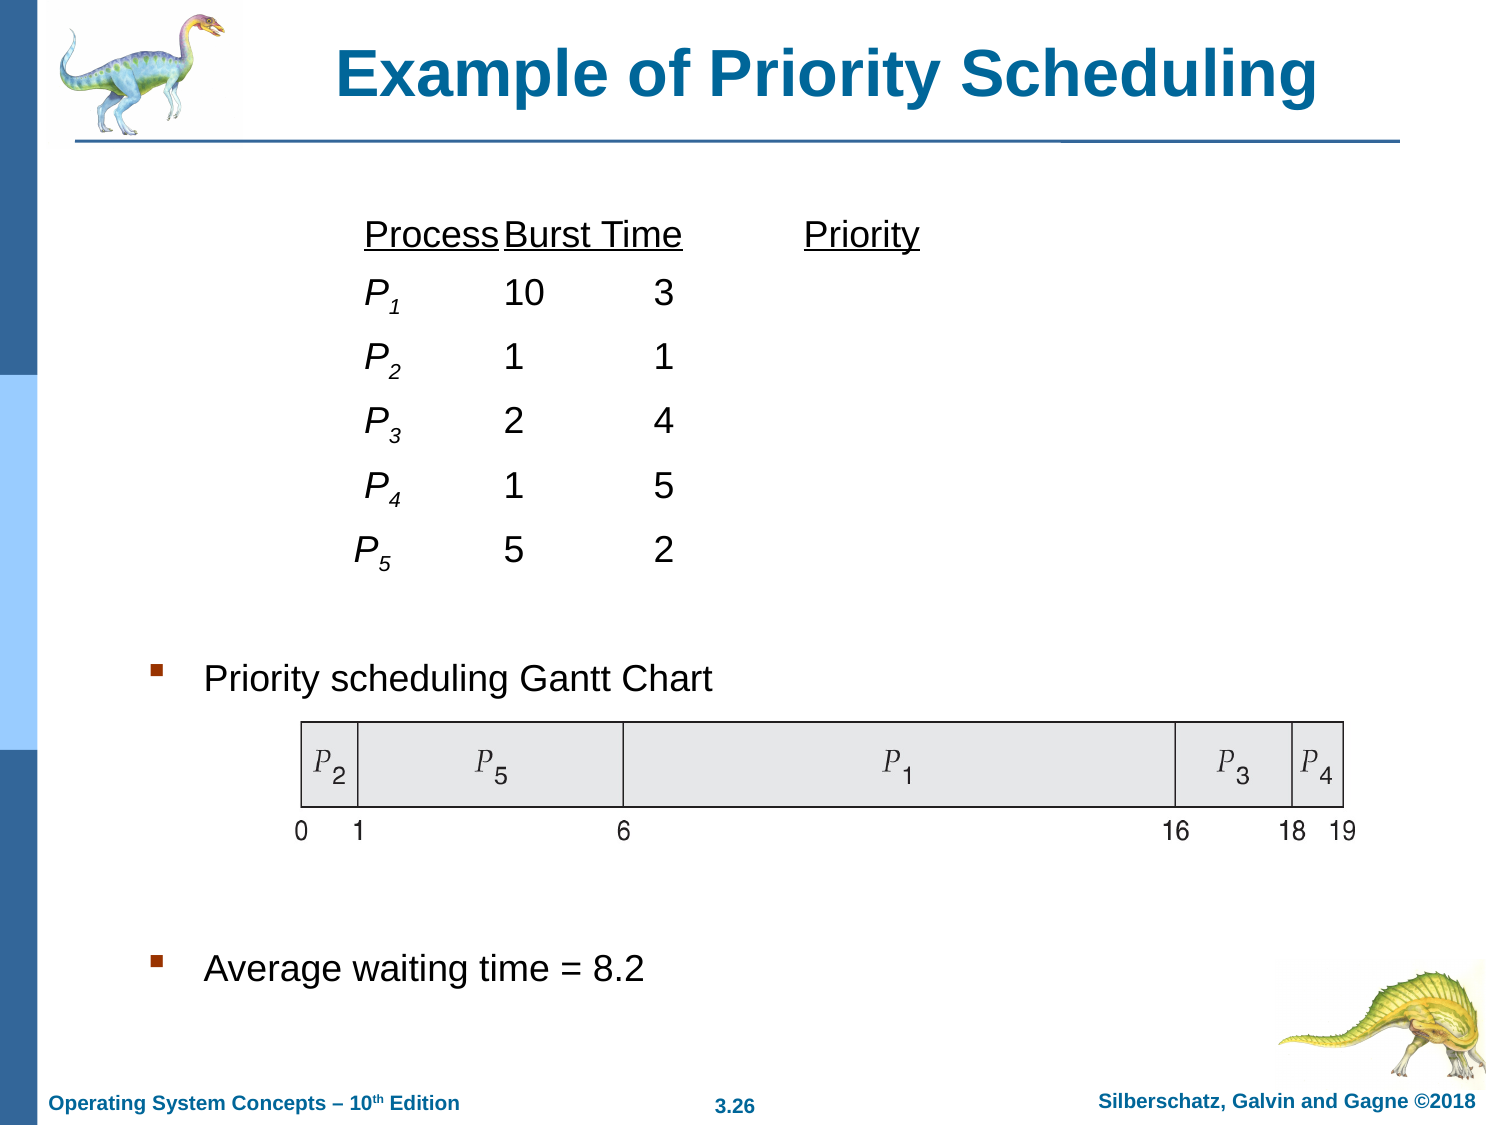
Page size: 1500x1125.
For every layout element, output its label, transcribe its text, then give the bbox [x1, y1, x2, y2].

picture [1275, 959, 1486, 1090]
title Example of Priority Scheduling [230, 22, 1425, 117]
picture [294, 721, 1356, 846]
list Process Burst Time Priority P1 10 3 P2 1 1 P3 2 4 P4 1 5 P5 5 2 Priority scheduling Gantt Chart Average waiting time = 8.2 [132, 202, 1441, 1008]
picture [46, 0, 243, 149]
